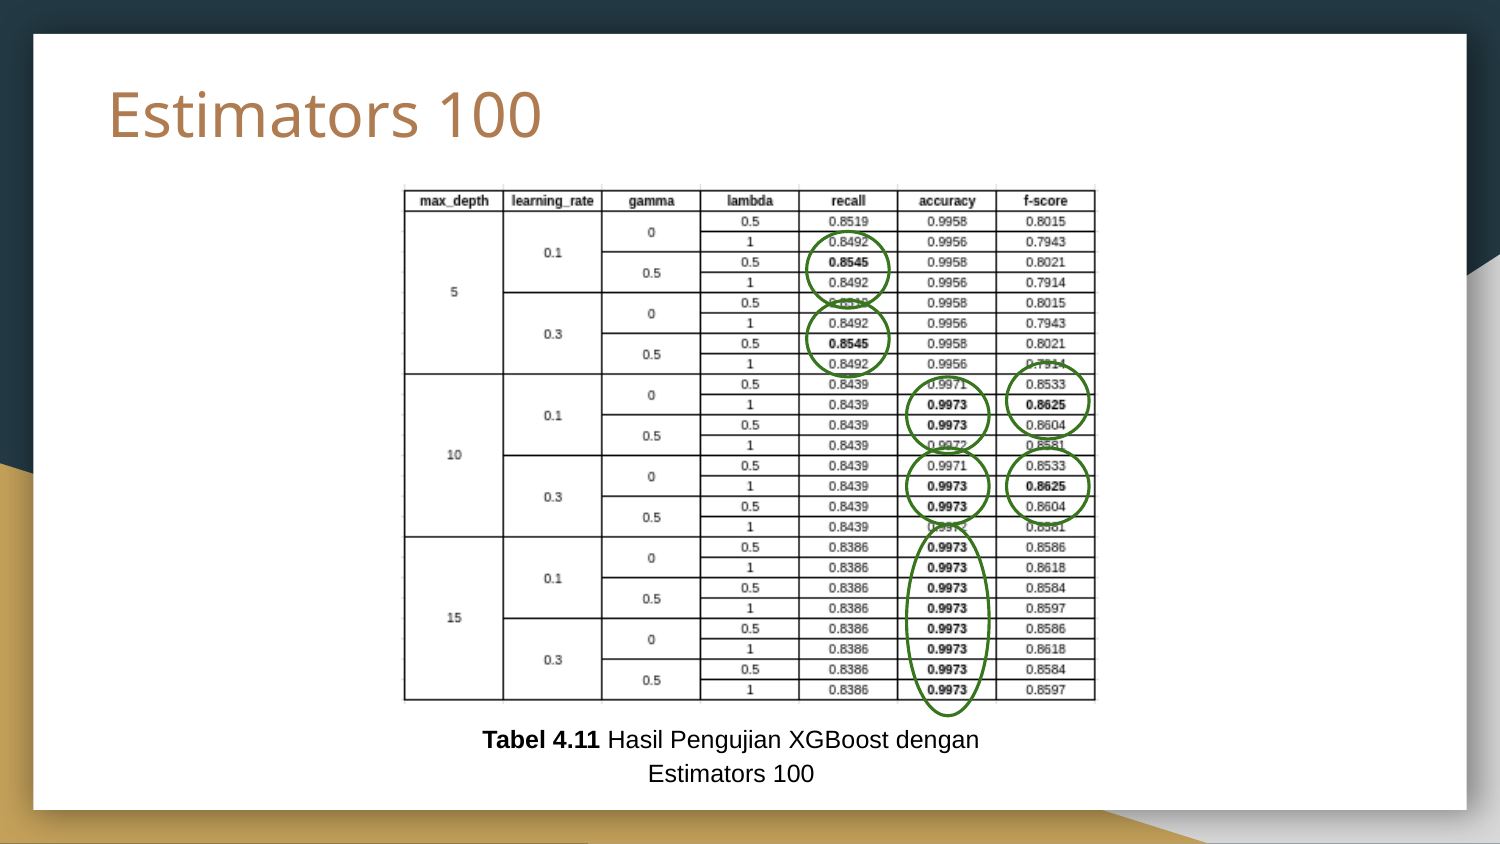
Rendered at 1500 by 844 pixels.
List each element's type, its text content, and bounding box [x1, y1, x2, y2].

title Estimators 100 [92, 59, 1324, 217]
picture [401, 184, 1099, 704]
text_box Tabel 4.11 Hasil Pengujian XGBoost dengan Estimators 100 [417, 712, 1045, 833]
text_box [936, 712, 960, 716]
